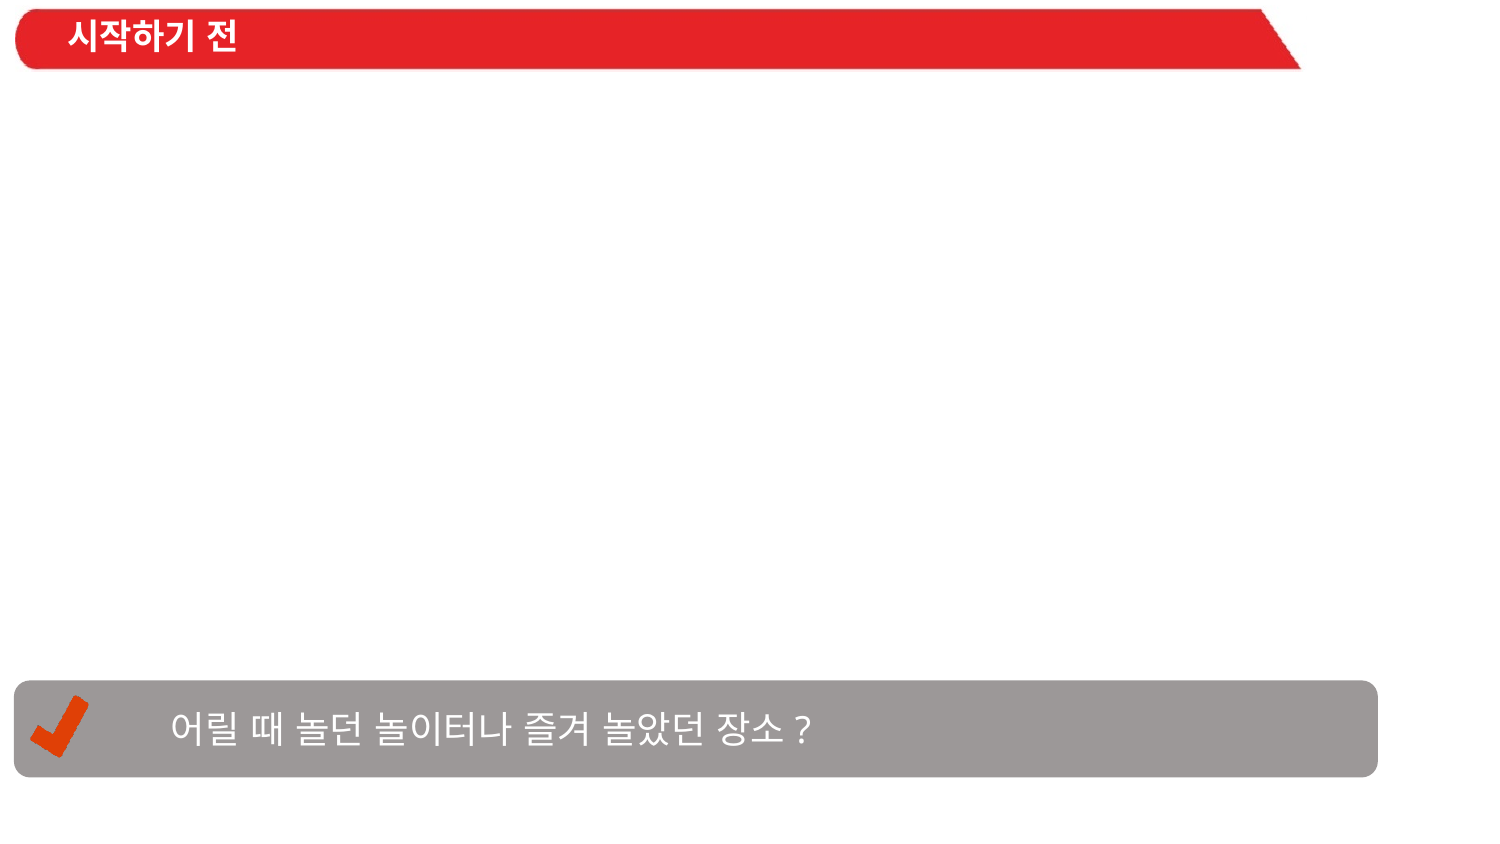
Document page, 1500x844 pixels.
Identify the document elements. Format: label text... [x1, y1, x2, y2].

picture [27, 691, 91, 761]
picture [15, 5, 1307, 72]
title 시작하기 전 [56, 13, 492, 63]
text_box [12, 679, 1379, 779]
text_box 어릴 때 놀던 놀이터나 즐겨 놀았던 장소? [156, 699, 827, 759]
